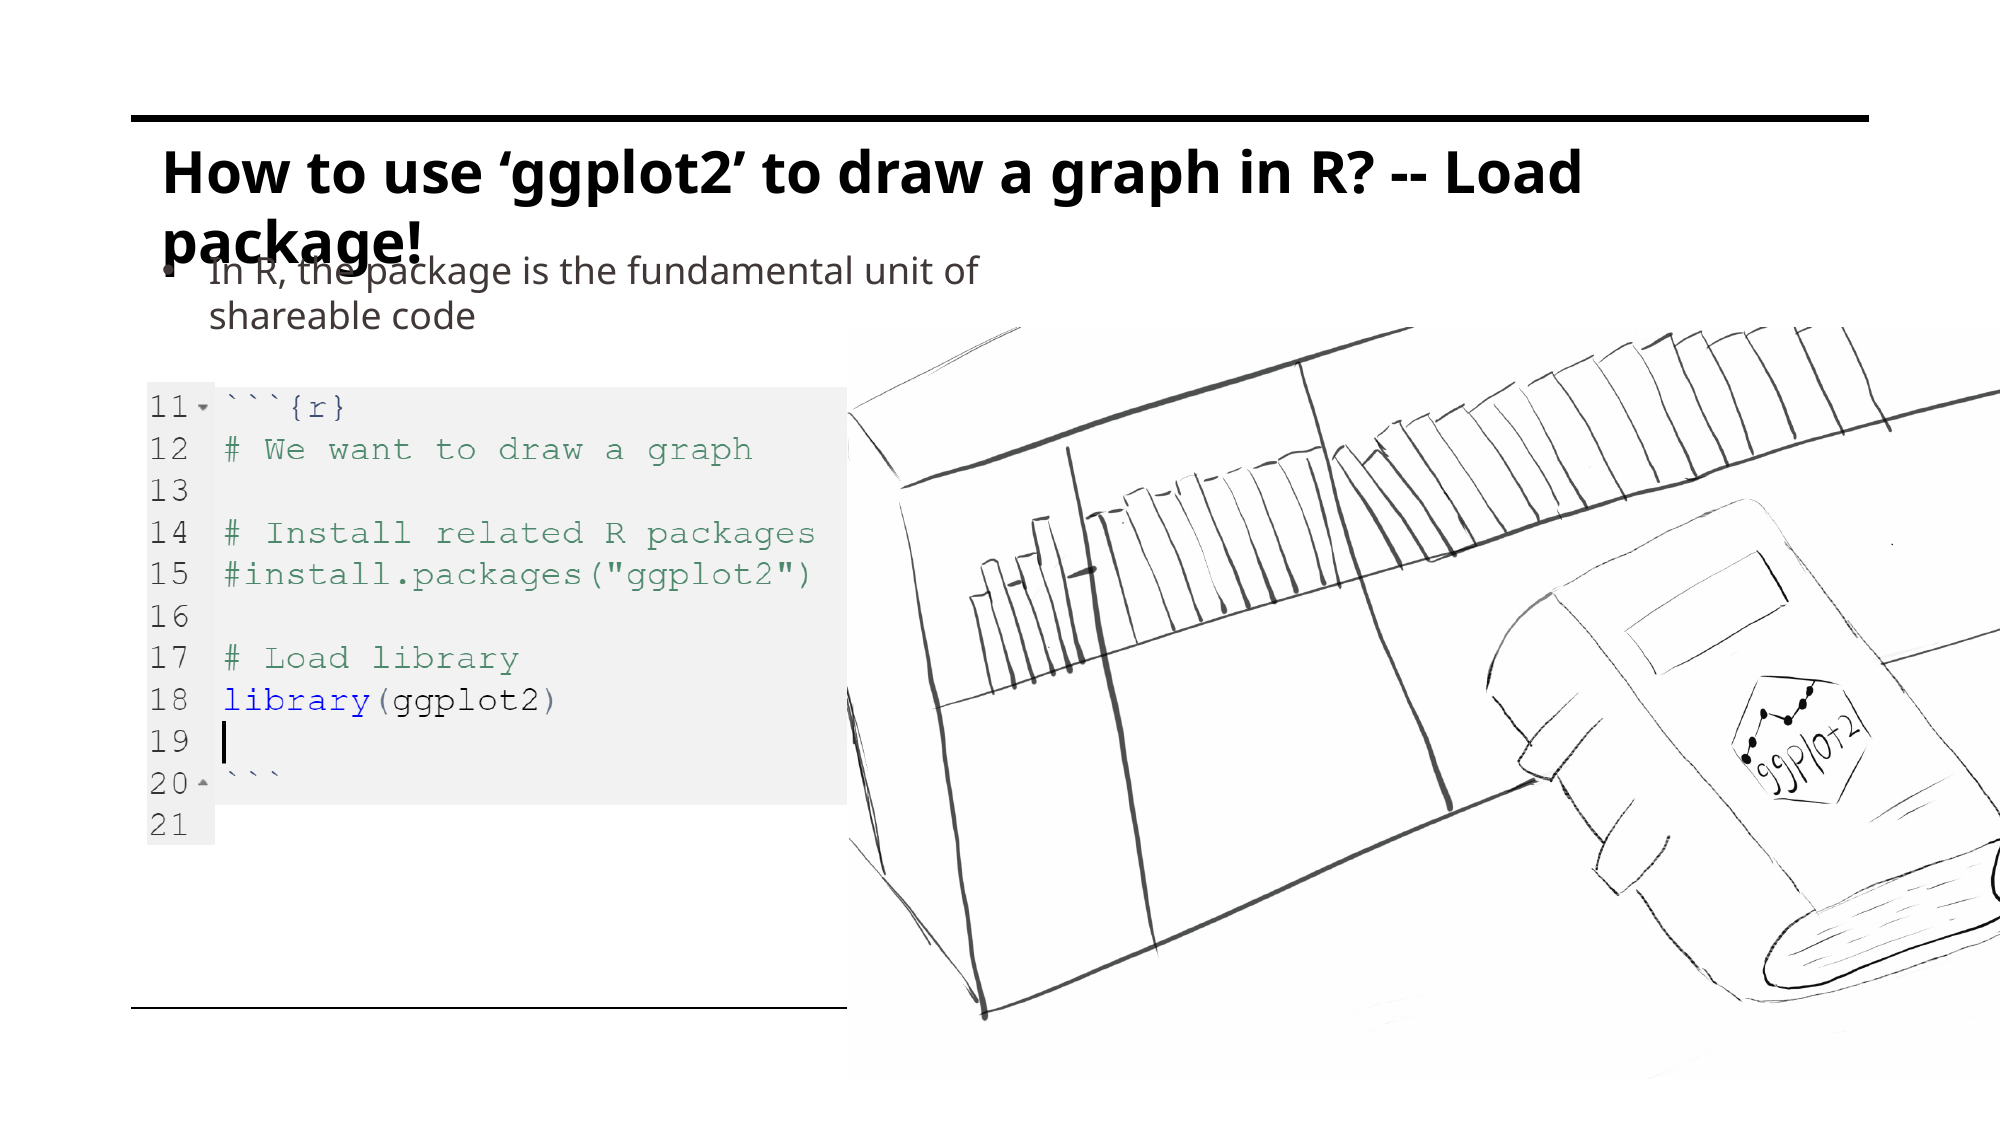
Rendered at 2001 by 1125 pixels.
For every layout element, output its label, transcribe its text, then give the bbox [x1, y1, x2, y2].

picture [147, 327, 2000, 1079]
text_box How to use ‘ggplot2’ to draw a graph in R? -- Load package! [147, 127, 1798, 283]
text_box In R, the package is the fundamental unit of shareable code [147, 239, 1173, 345]
